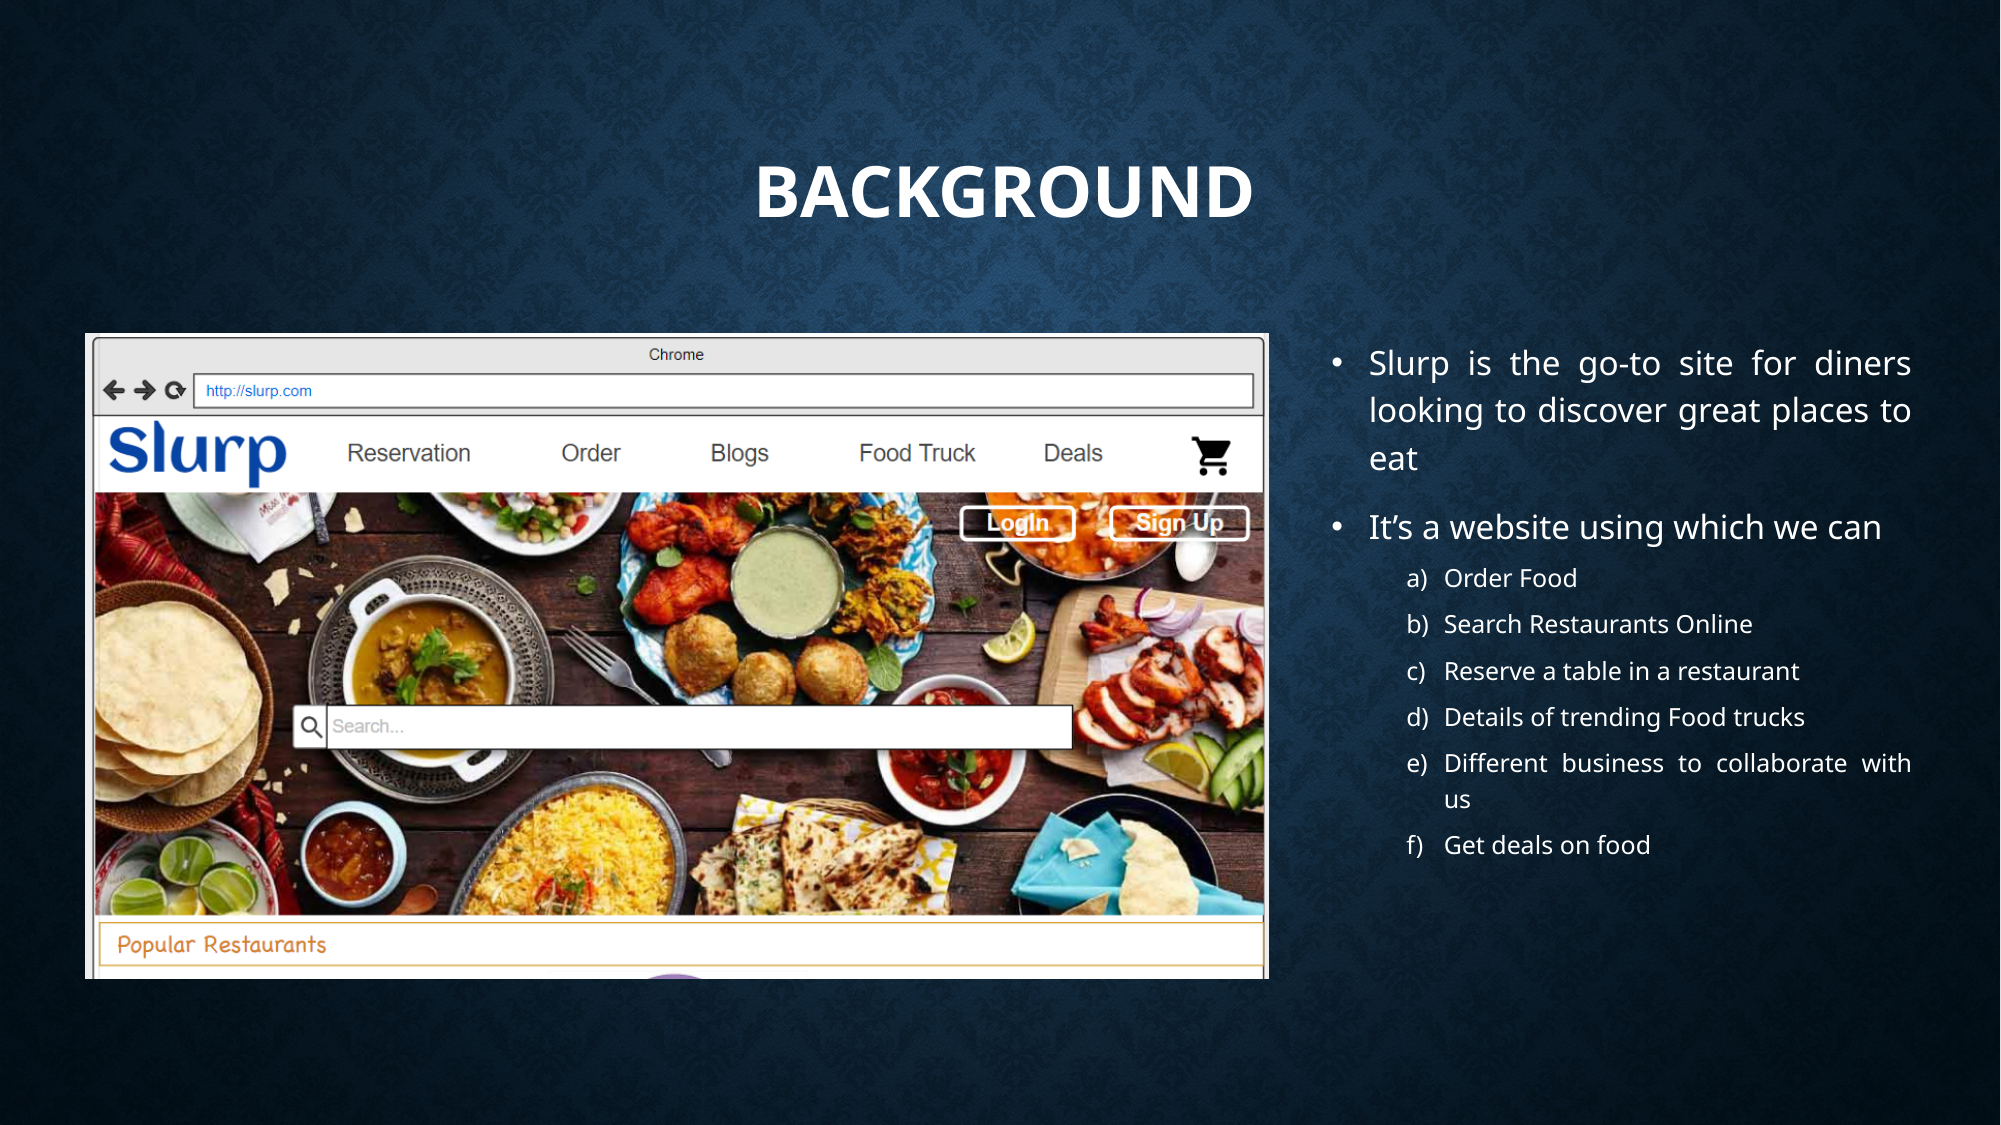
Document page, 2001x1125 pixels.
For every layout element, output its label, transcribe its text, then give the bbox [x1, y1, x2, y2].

title Background [738, 76, 1324, 240]
picture [84, 332, 1270, 979]
list Slurp is the go-to site for diners looking to discover great places to eat It’s a website using which we can Order Food Search Restaurants Online Reserve a table in a restaurant Details of trending Food trucks Different business to collaborate with us Get deals on food [1316, 199, 1928, 1058]
